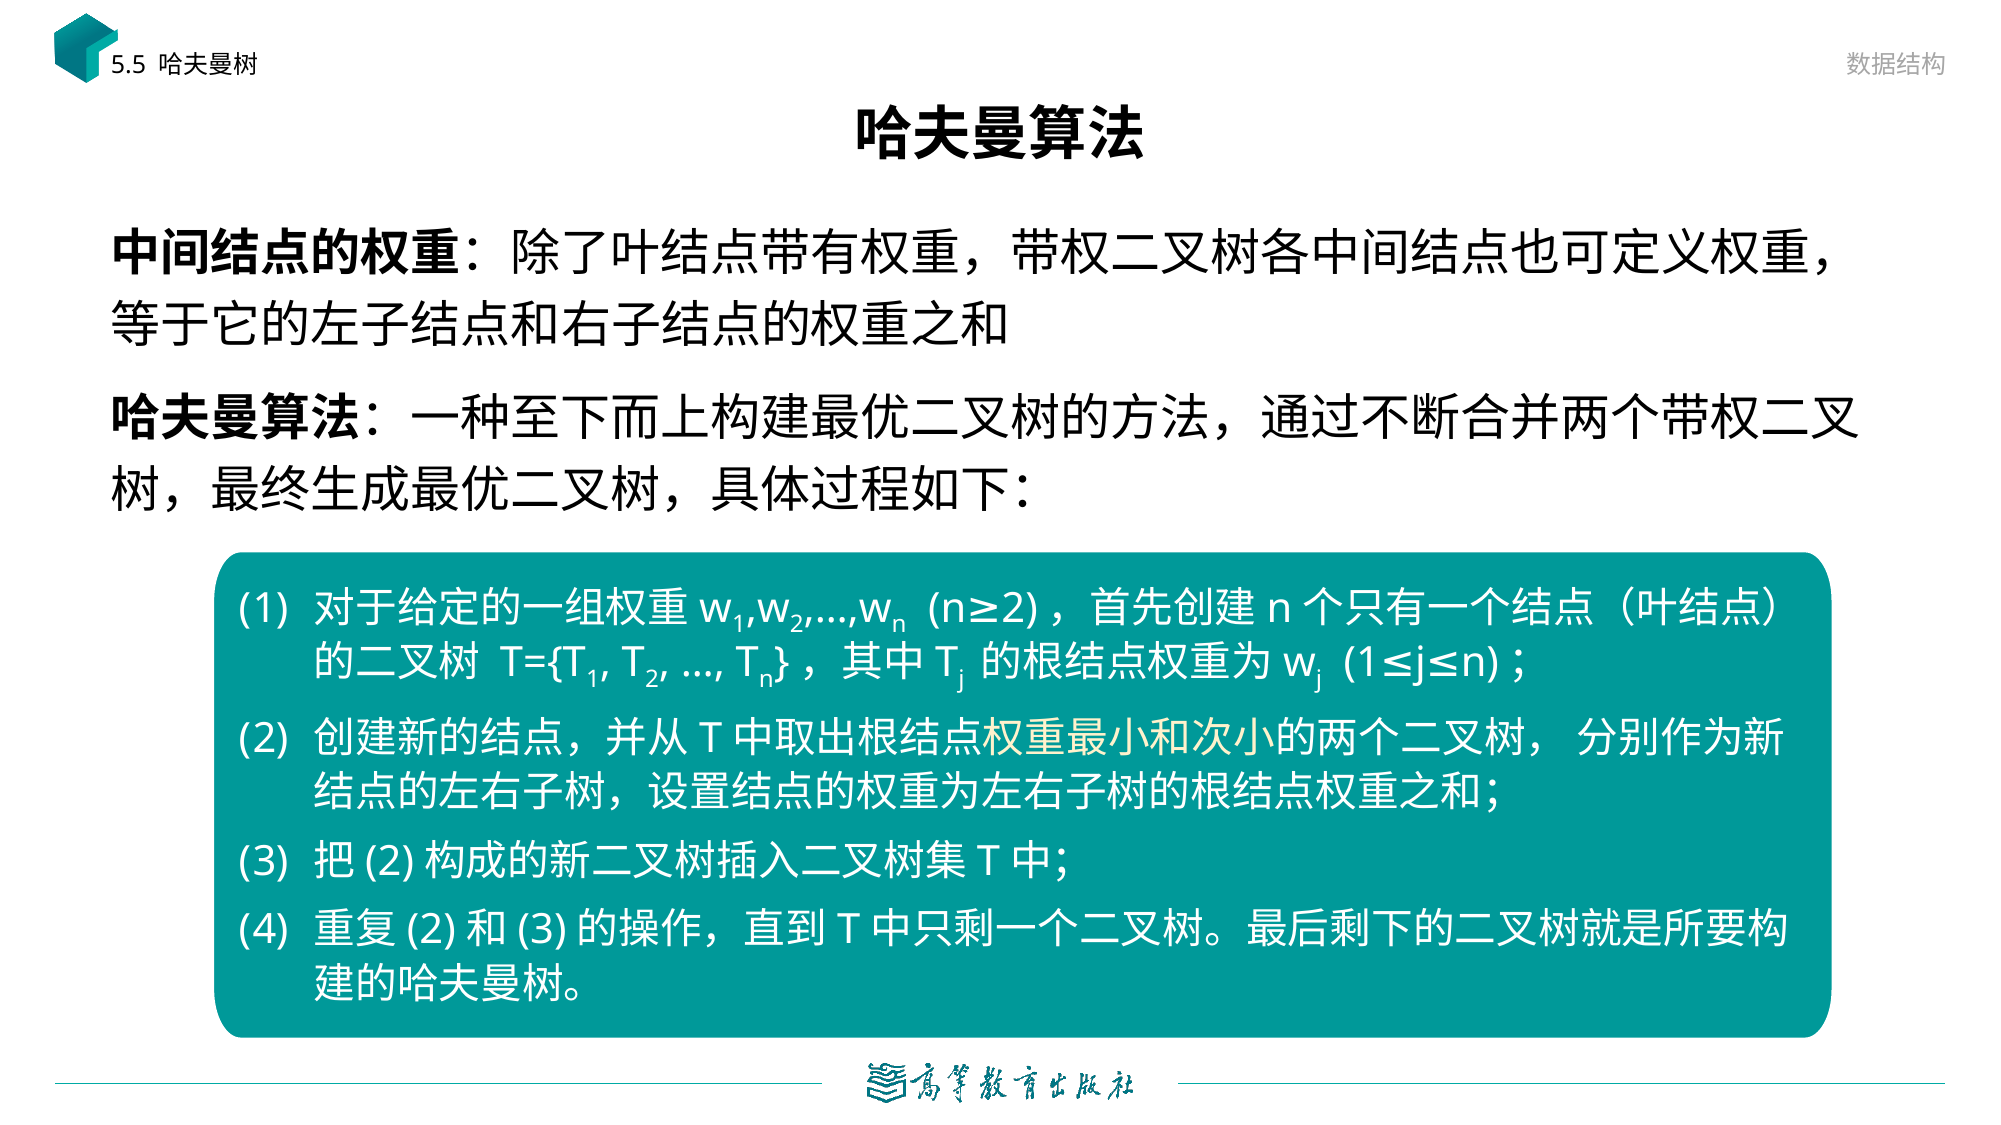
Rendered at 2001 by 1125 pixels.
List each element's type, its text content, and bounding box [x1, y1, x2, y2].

text_box 对于给定的一组权重w1,w2,…,wn (n≥2)，首先创建n个只有一个结点（叶结点）的二叉树 T={T1, T2, …, Tn}，其中Tj 的根结点权重为wj (1≤j≤n)； 创建新的结点，并从T中取出根结点权重最小和次小的两个二叉树， 分别作为新结点的左右子树，设置结点的权重为左右子树的根结点权重之和； 把(2)构成的新二叉树插入二叉树集T中； 重复(2)和(3)的操作，直到T中只剩一个二叉树。最后剩下的二叉树就是所要构建的哈夫曼树。 [212, 550, 1834, 1040]
title 哈夫曼算法 [137, 92, 1863, 178]
subtitle 5.5 哈夫曼树 [95, 44, 894, 99]
picture [867, 1063, 1133, 1103]
list 数据结构 [1115, 32, 1962, 86]
text_box 中间结点的权重：除了叶结点带有权重，带权二叉树各中间结点也可定义权重，等于它的左子结点和右子结点的权重之和 哈夫曼算法：一种至下而上构建最优二叉树的方法，通过不断合并两个带权二叉树，最终生成最优二叉树，具体过程如下： [95, 201, 1895, 563]
